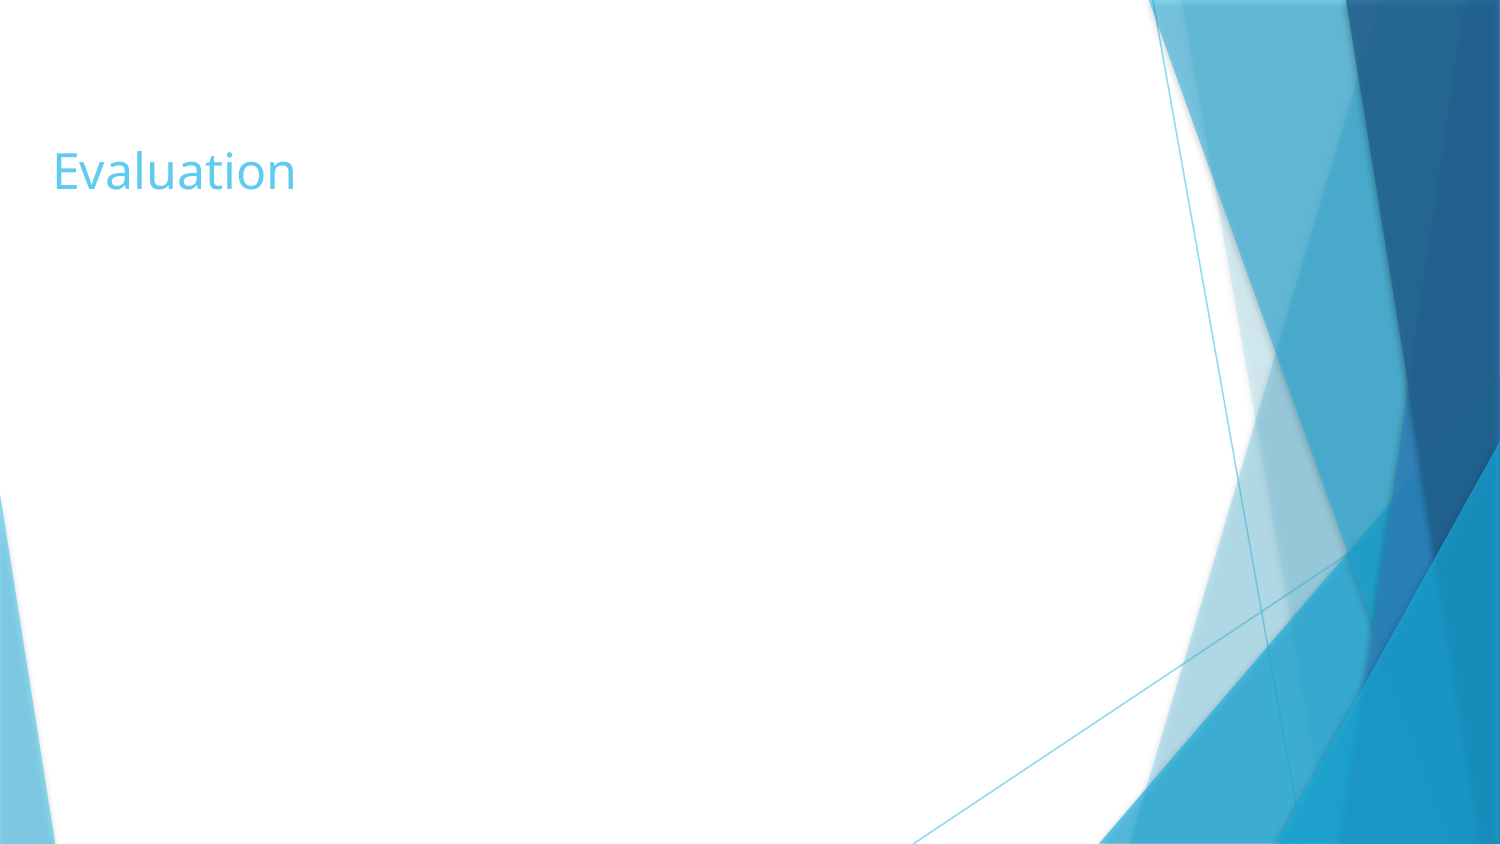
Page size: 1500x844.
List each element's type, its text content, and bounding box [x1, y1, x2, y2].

title Evaluation [37, 58, 498, 216]
